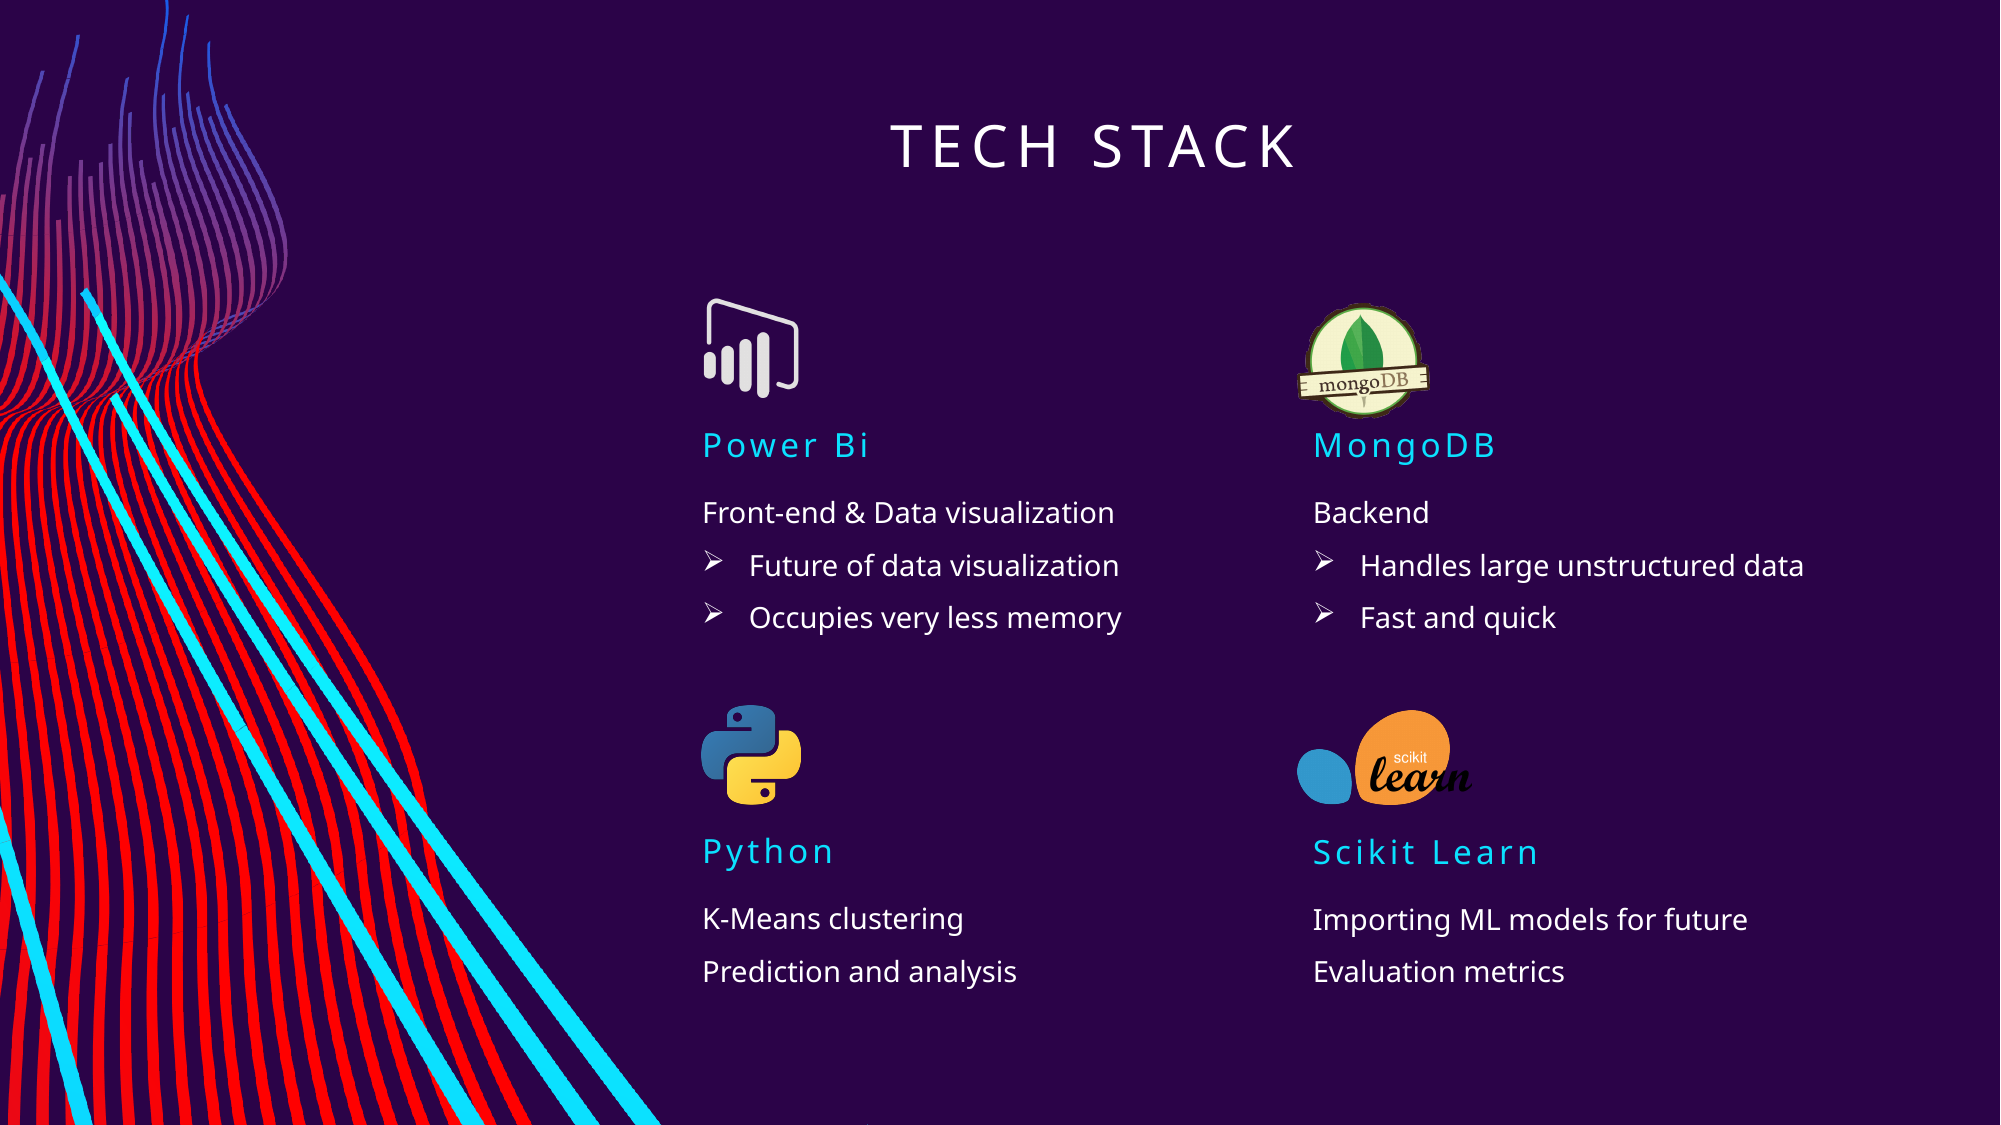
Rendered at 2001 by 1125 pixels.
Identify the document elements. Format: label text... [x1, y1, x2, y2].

list Scikit Learn [1298, 828, 1792, 876]
list MongoDB [1298, 421, 1792, 469]
list Importing ML models for future Evaluation metrics [1298, 876, 1792, 981]
list Python [687, 827, 1181, 875]
title Tech stack [687, 109, 1498, 205]
picture [0, 0, 2000, 1125]
list Backend Handles large unstructured data Fast and quick [1298, 469, 1894, 574]
list Front-end & Data visualization Future of data visualization Occupies very less memory [687, 469, 1181, 574]
list Power Bi [687, 421, 1181, 469]
list K-Means clustering Prediction and analysis [687, 875, 1181, 981]
